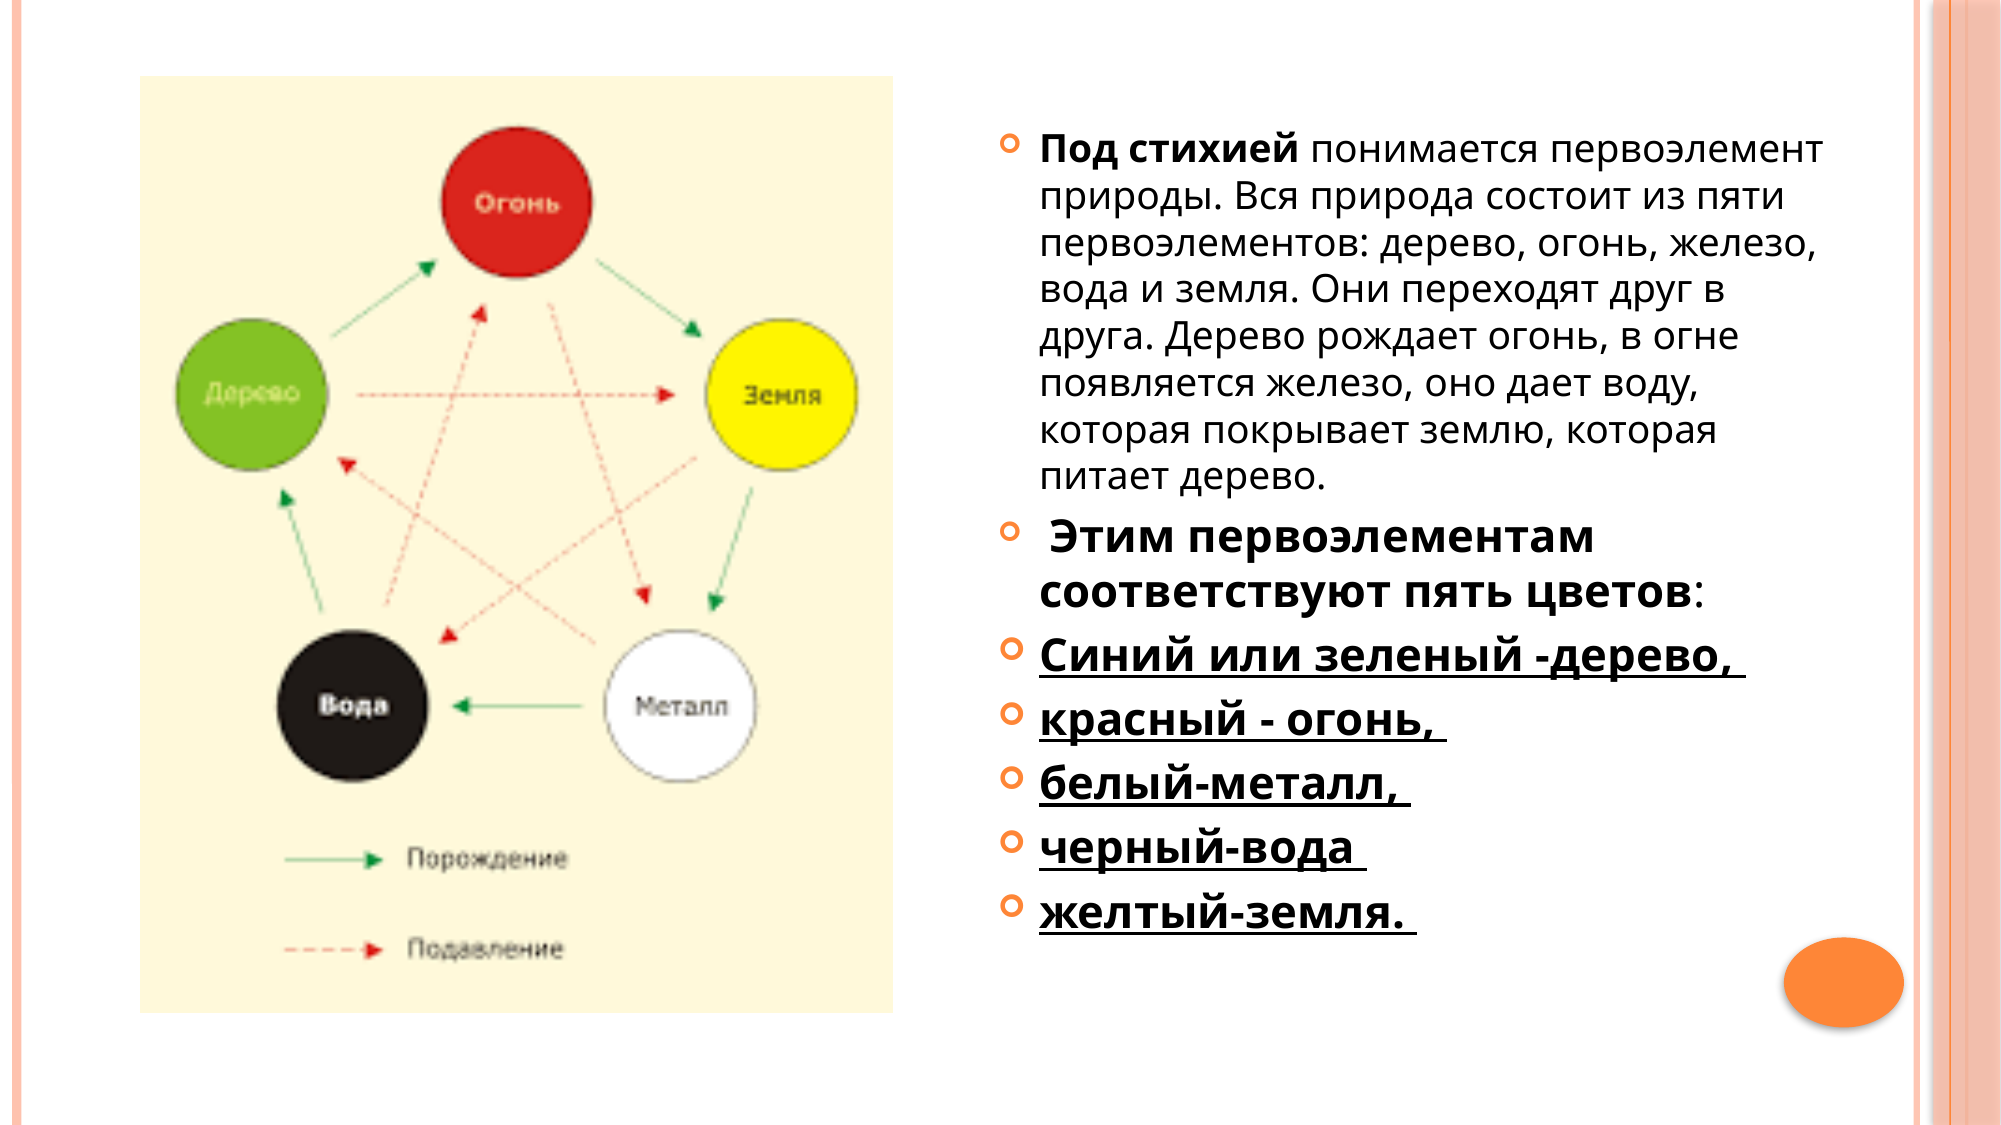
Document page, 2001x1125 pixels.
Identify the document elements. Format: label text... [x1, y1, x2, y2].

list Под стихией понимается первоэлемент природы. Вся природа состоит из пяти первоэлементов: дерево, огонь, железо, вода и земля. Они переходят друг в друга. Дерево рождает огонь, в огне появляется железо, оно дает воду, которая покрывает землю, которая питает дерево. Этим первоэлементам соответствуют пять цветов: Синий или зеленый -дерево, красный - огонь, белый-металл, черный-вода желтый-земля. [983, 116, 1840, 998]
picture [139, 75, 894, 1013]
